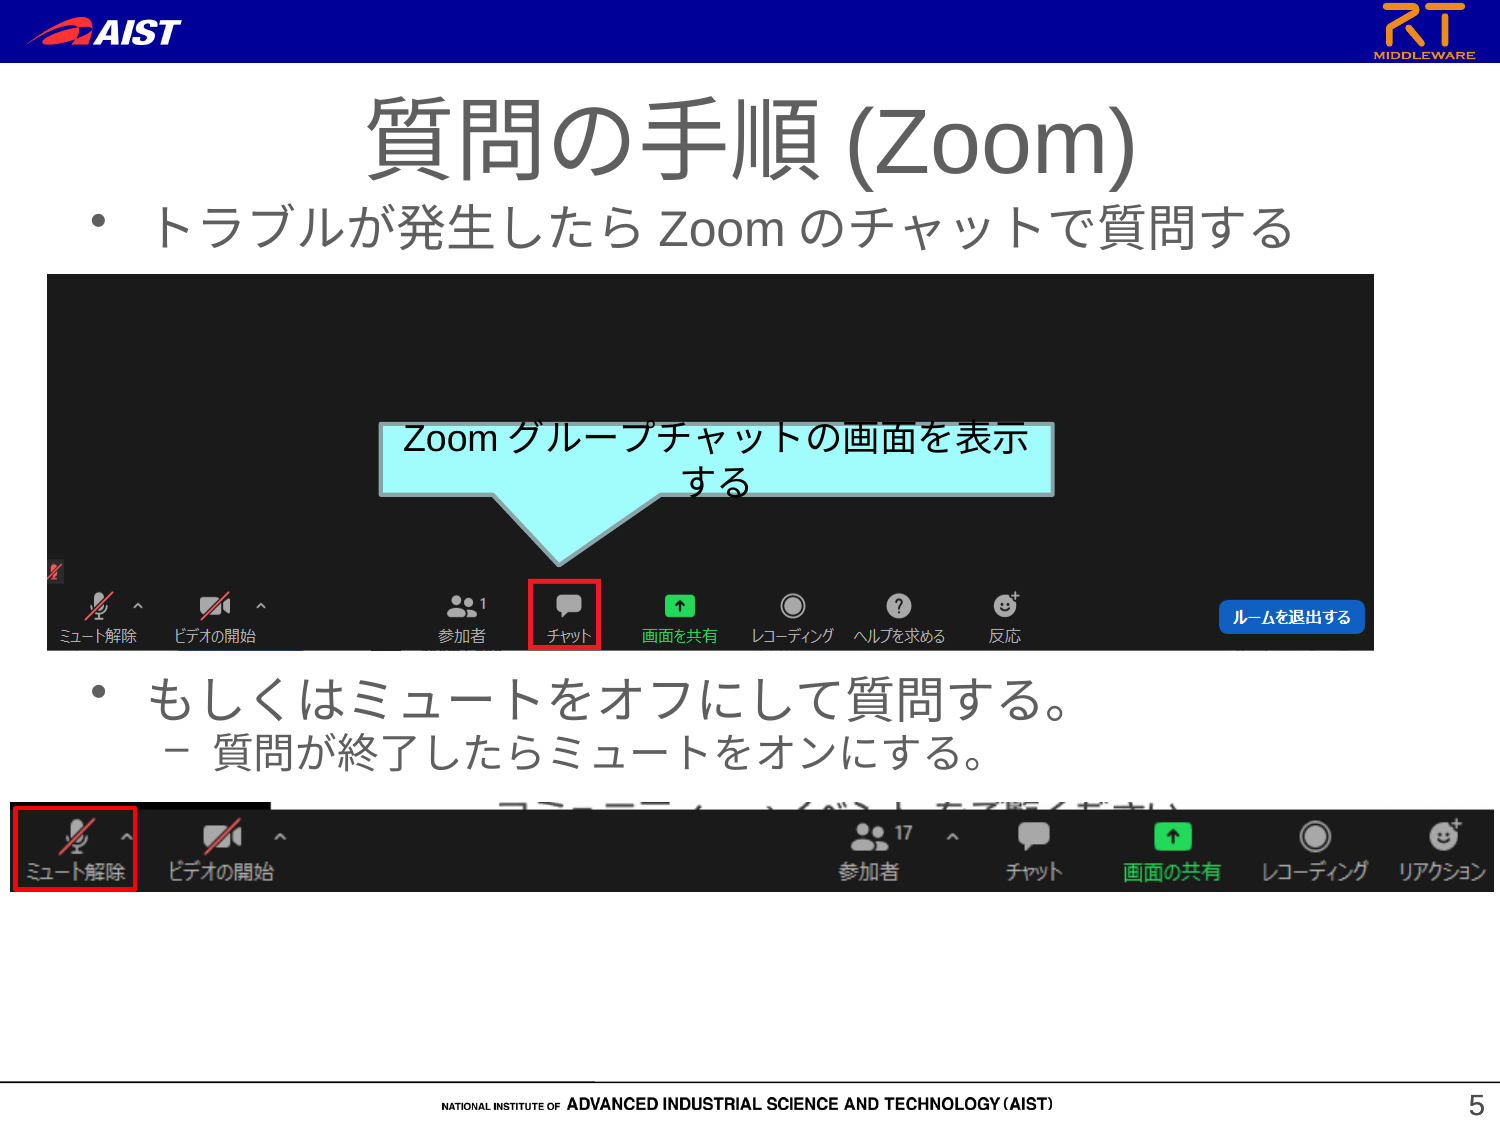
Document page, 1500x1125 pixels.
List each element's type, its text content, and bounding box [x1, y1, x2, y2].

text_box トラブルが発生したらZoomのチャットで質問する [75, 200, 1374, 273]
picture [0, 0, 1500, 63]
text_box もしくはミュートをオフにして質問する。 質問が終了したらミュートをオンにする。 [75, 672, 1374, 761]
text_box 5 [1149, 1078, 1500, 1125]
title 質問の手順(Zoom) [29, 66, 1474, 208]
picture [442, 1097, 1052, 1110]
text_box [75, 761, 1374, 785]
picture [47, 274, 1375, 651]
picture [10, 802, 1494, 893]
